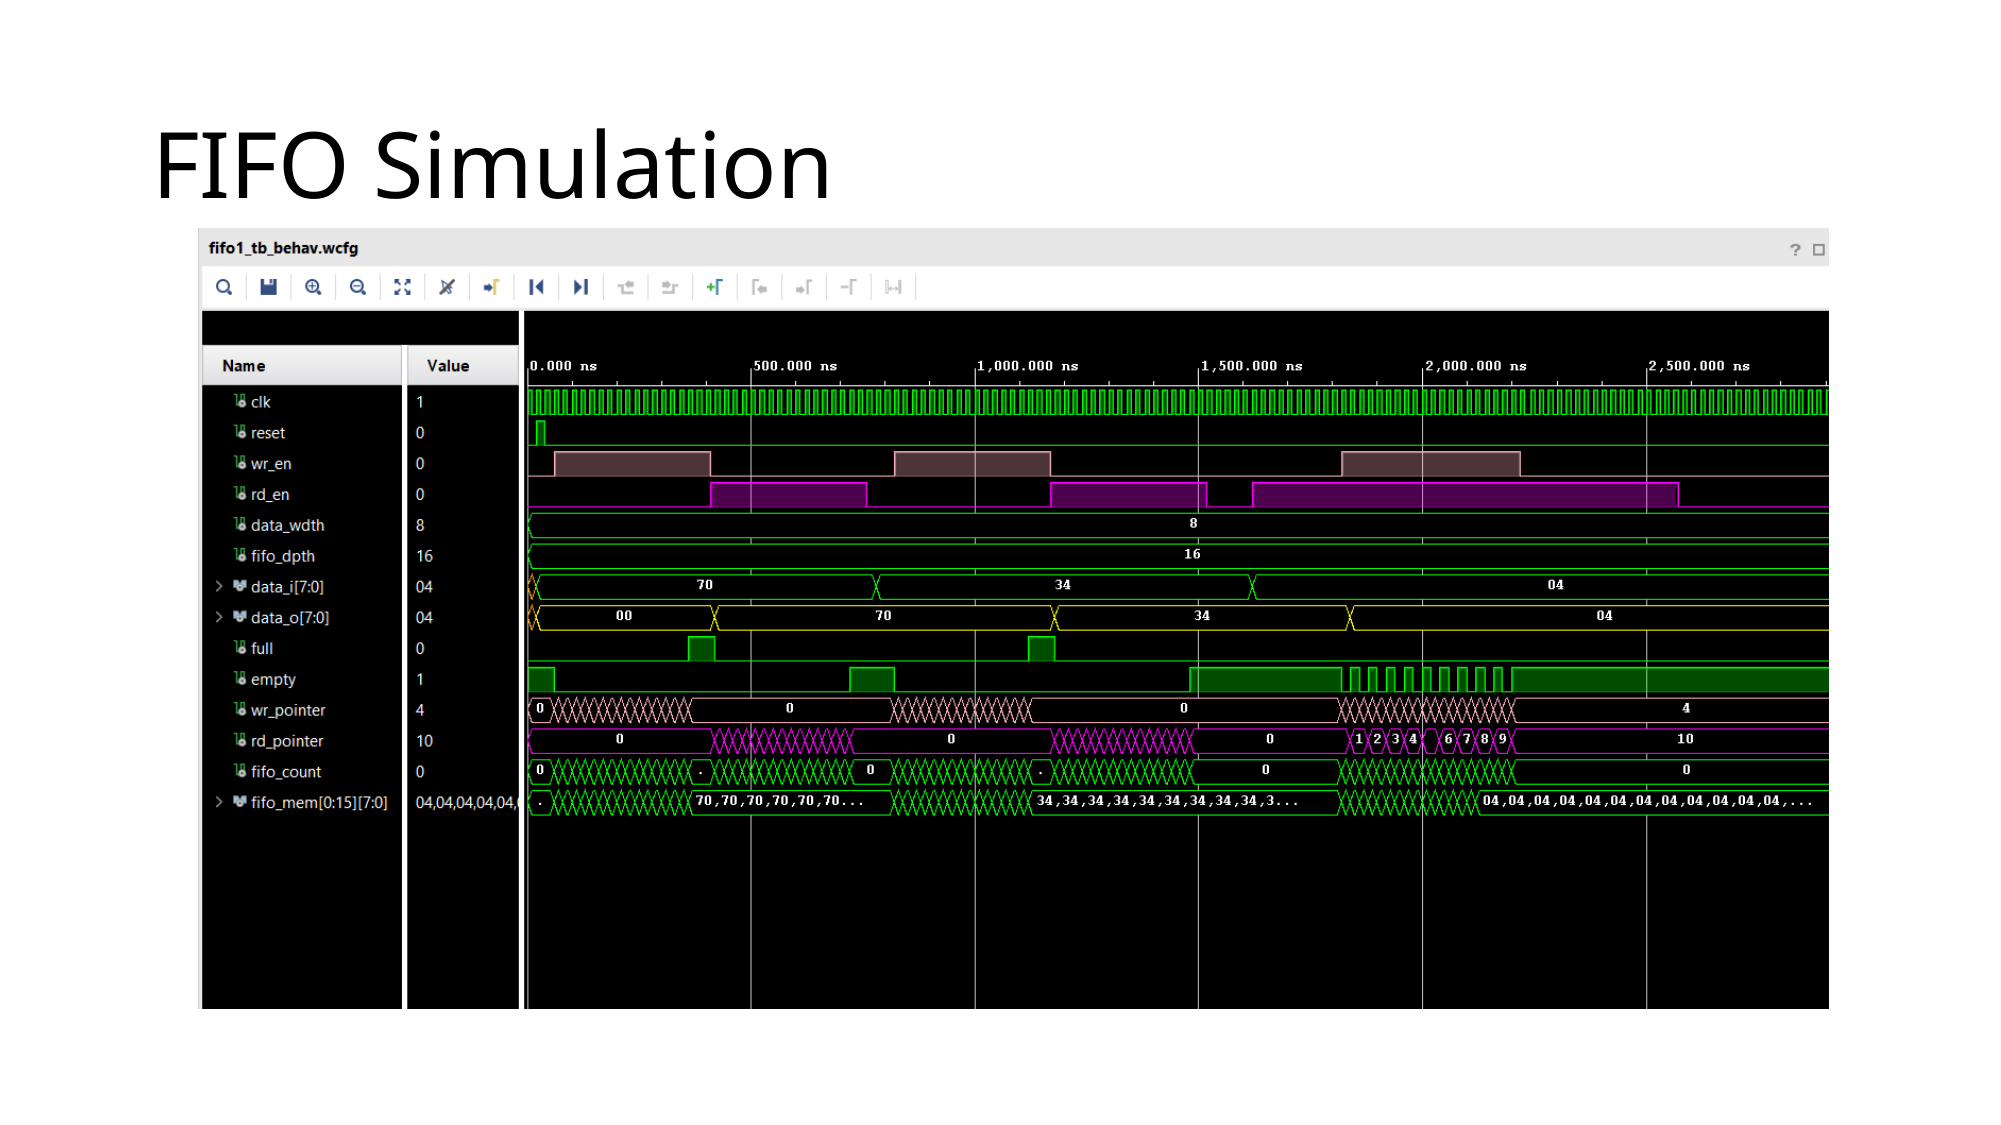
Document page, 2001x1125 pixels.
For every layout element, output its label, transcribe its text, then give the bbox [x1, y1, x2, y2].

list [198, 228, 1829, 1009]
title FIFO Simulation [137, 59, 1863, 278]
